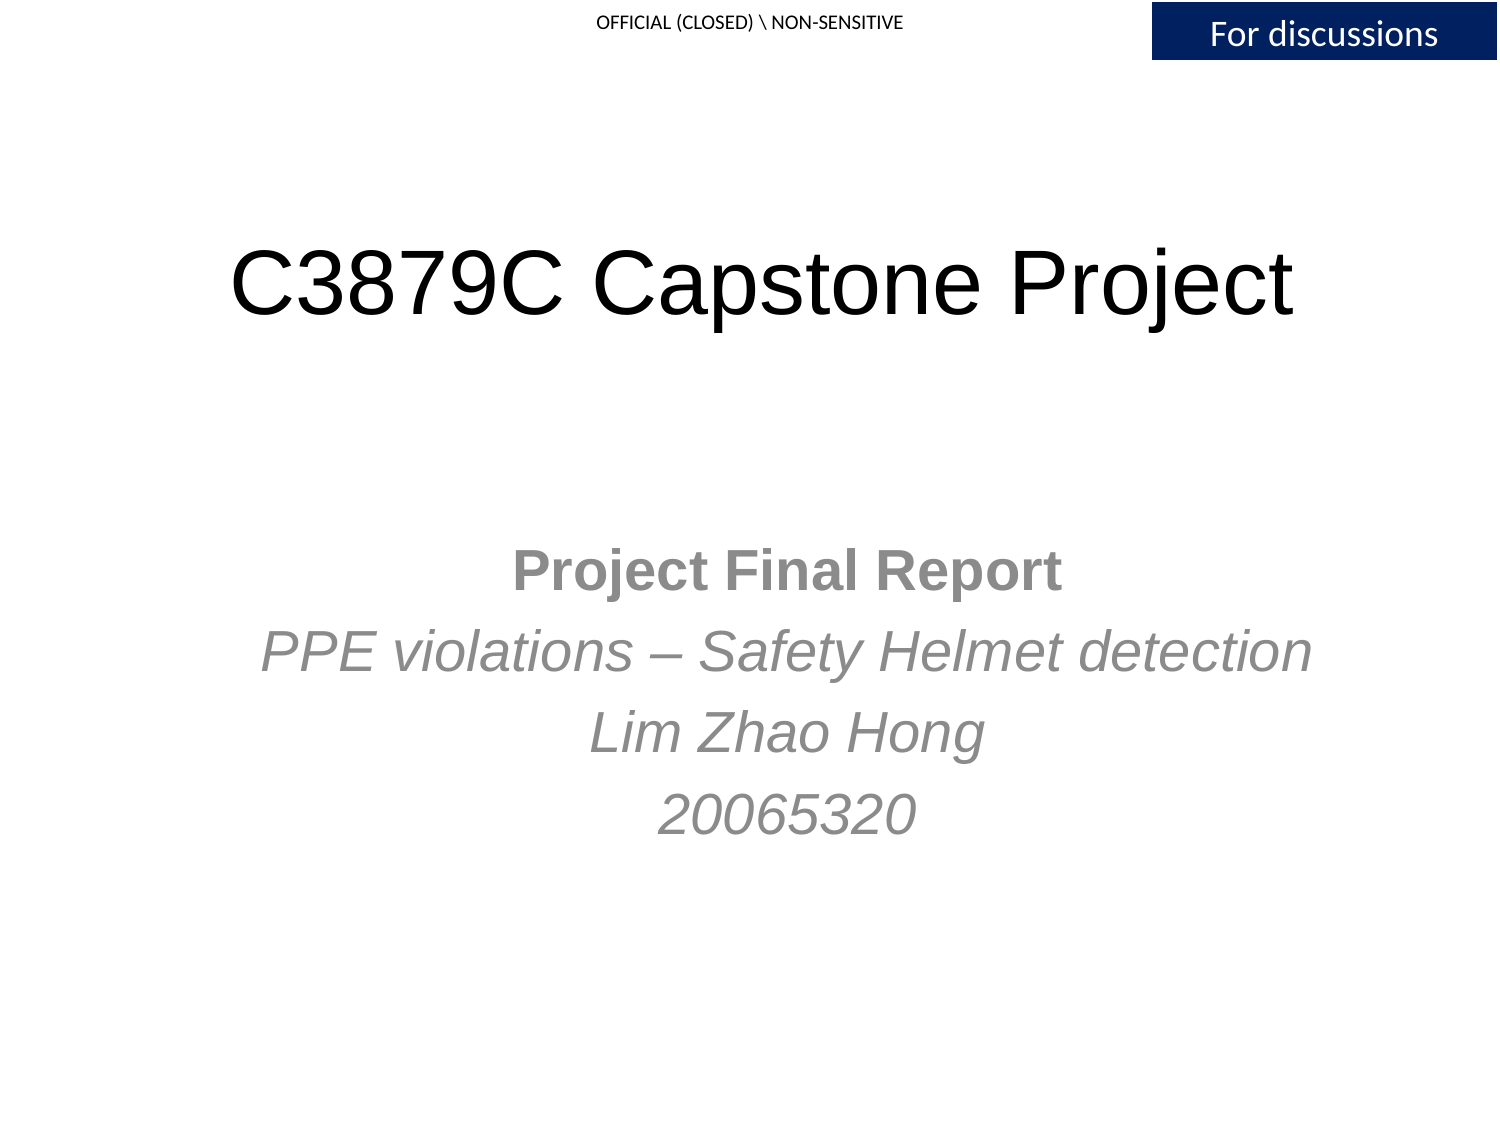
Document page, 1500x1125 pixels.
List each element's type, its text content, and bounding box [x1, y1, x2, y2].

title C3879C Capstone Project [125, 212, 1400, 454]
subtitle Project Final Report PPE violations – Safety Helmet detection Lim Zhao Hong 20065320 [237, 525, 1338, 875]
